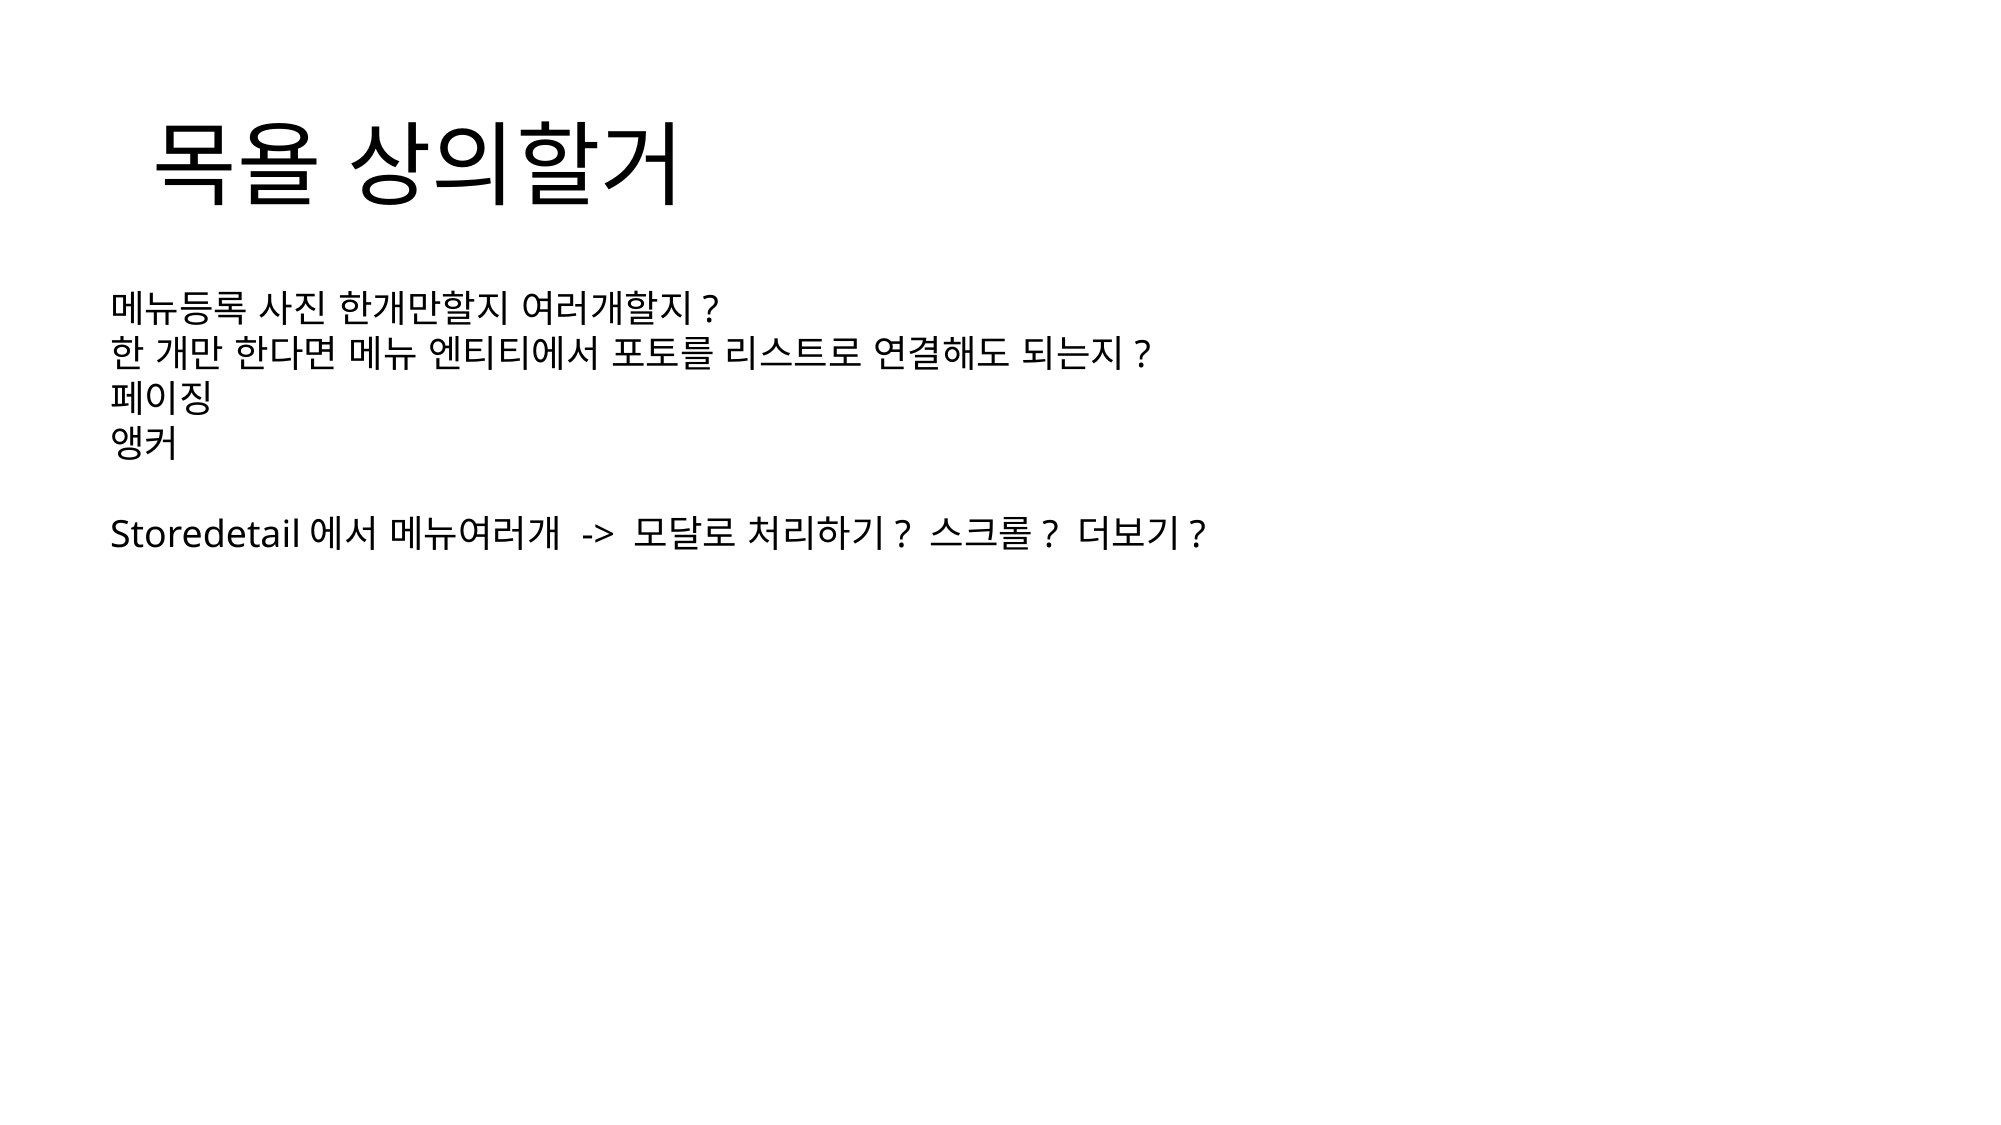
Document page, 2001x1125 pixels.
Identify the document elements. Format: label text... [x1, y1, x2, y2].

title 목욜 상의할거 [137, 59, 1863, 277]
text_box 메뉴등록 사진 한개만할지 여러개할지? 한 개만 한다면 메뉴 엔티티에서 포토를 리스트로 연결해도 되는지? 페이징 앵커 Storedetail에서 메뉴여러개 -> 모달로 처리하기? 스크롤? 더보기? [95, 277, 1863, 562]
